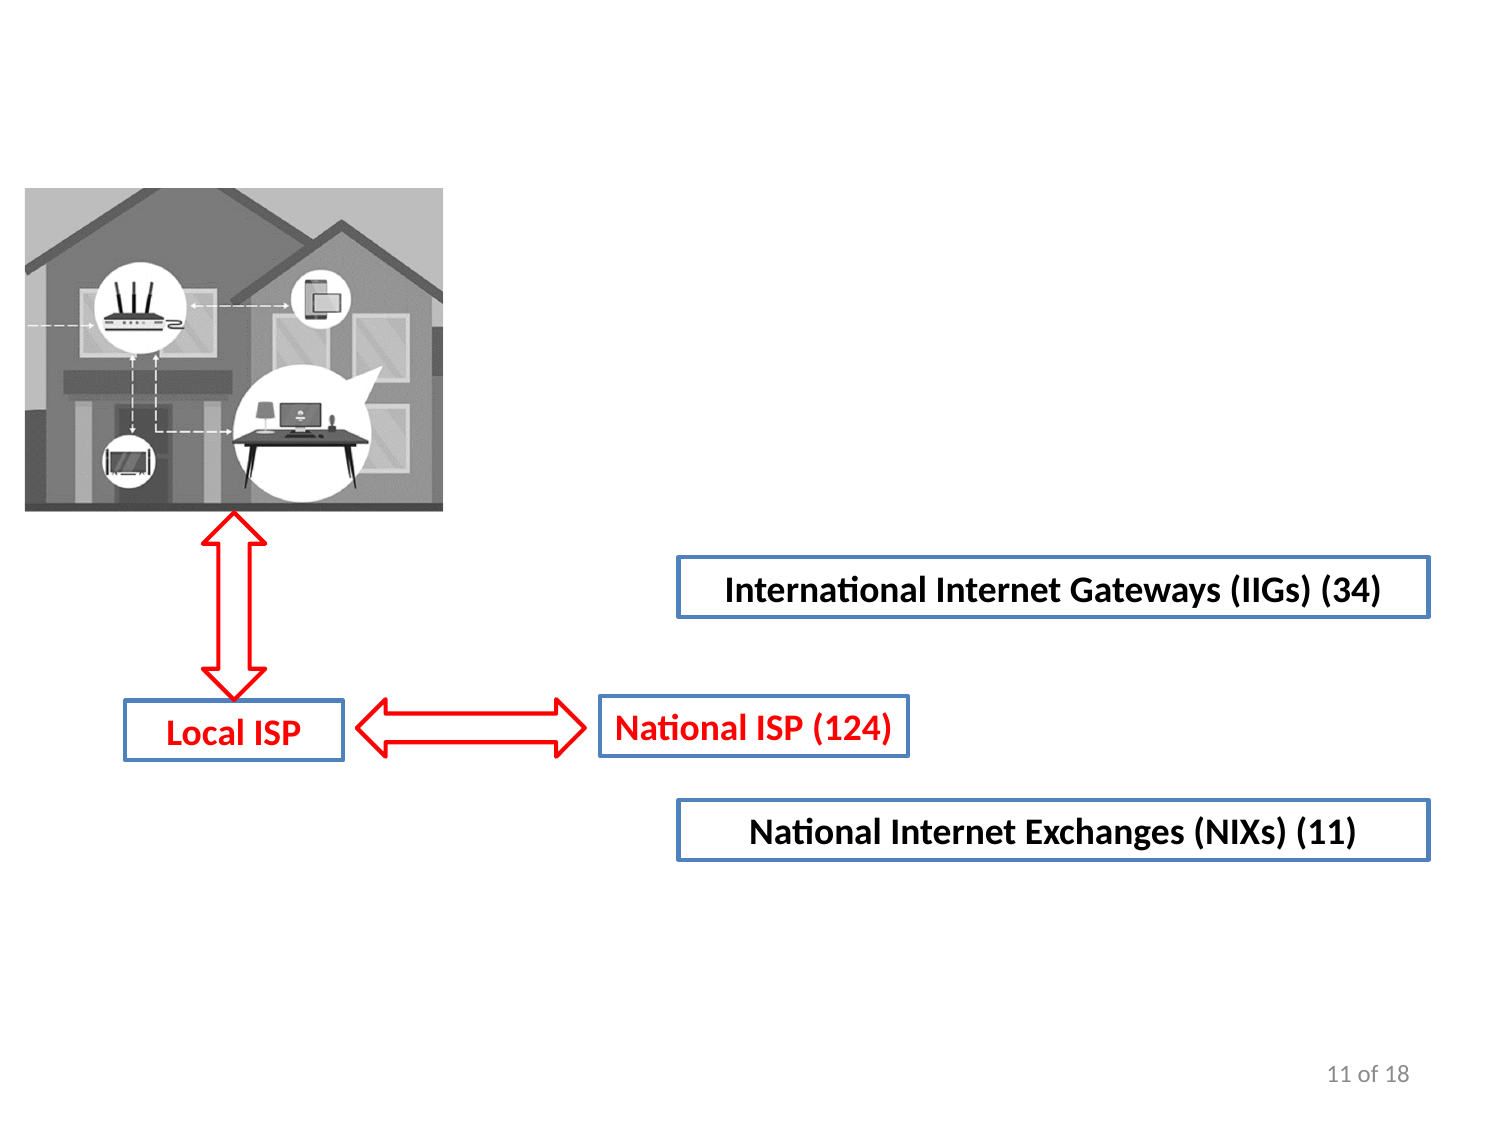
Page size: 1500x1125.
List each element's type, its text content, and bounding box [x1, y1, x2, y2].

text_box Local ISP [123, 698, 345, 762]
slide_number 11 of 18 [1074, 1042, 1425, 1103]
picture [24, 187, 444, 513]
text_box International Internet Gateways (IIGs) (34) [676, 555, 1431, 619]
text_box [200, 521, 268, 703]
text_box National ISP (124) [598, 694, 910, 758]
text_box [354, 697, 587, 759]
text_box National Internet Exchanges (NIXs) (11) [676, 798, 1431, 862]
